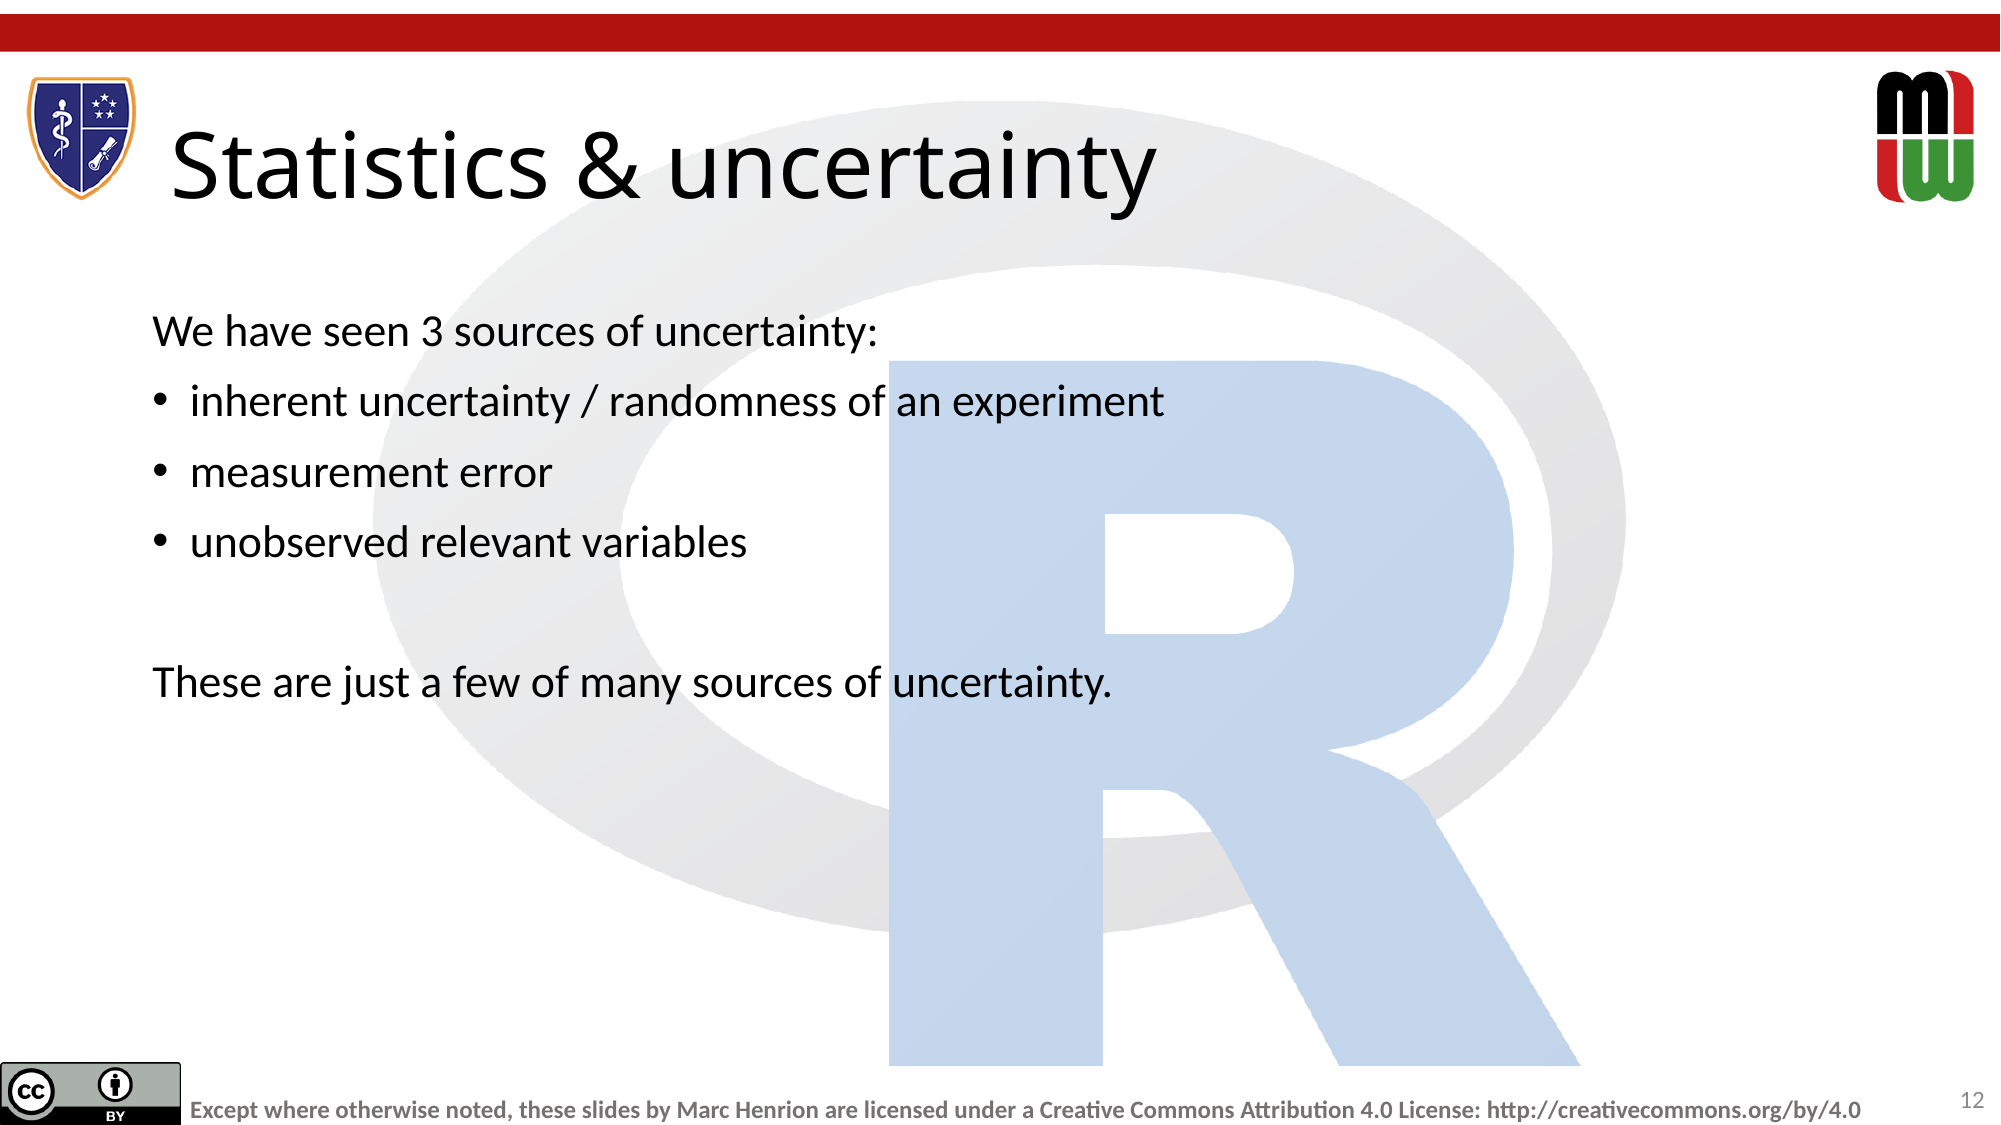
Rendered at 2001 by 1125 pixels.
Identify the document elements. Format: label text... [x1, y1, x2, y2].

picture [0, 53, 161, 215]
picture [0, 1062, 181, 1125]
title Statistics & uncertainty [155, 59, 1851, 278]
slide_number 12 [1550, 1073, 2000, 1125]
